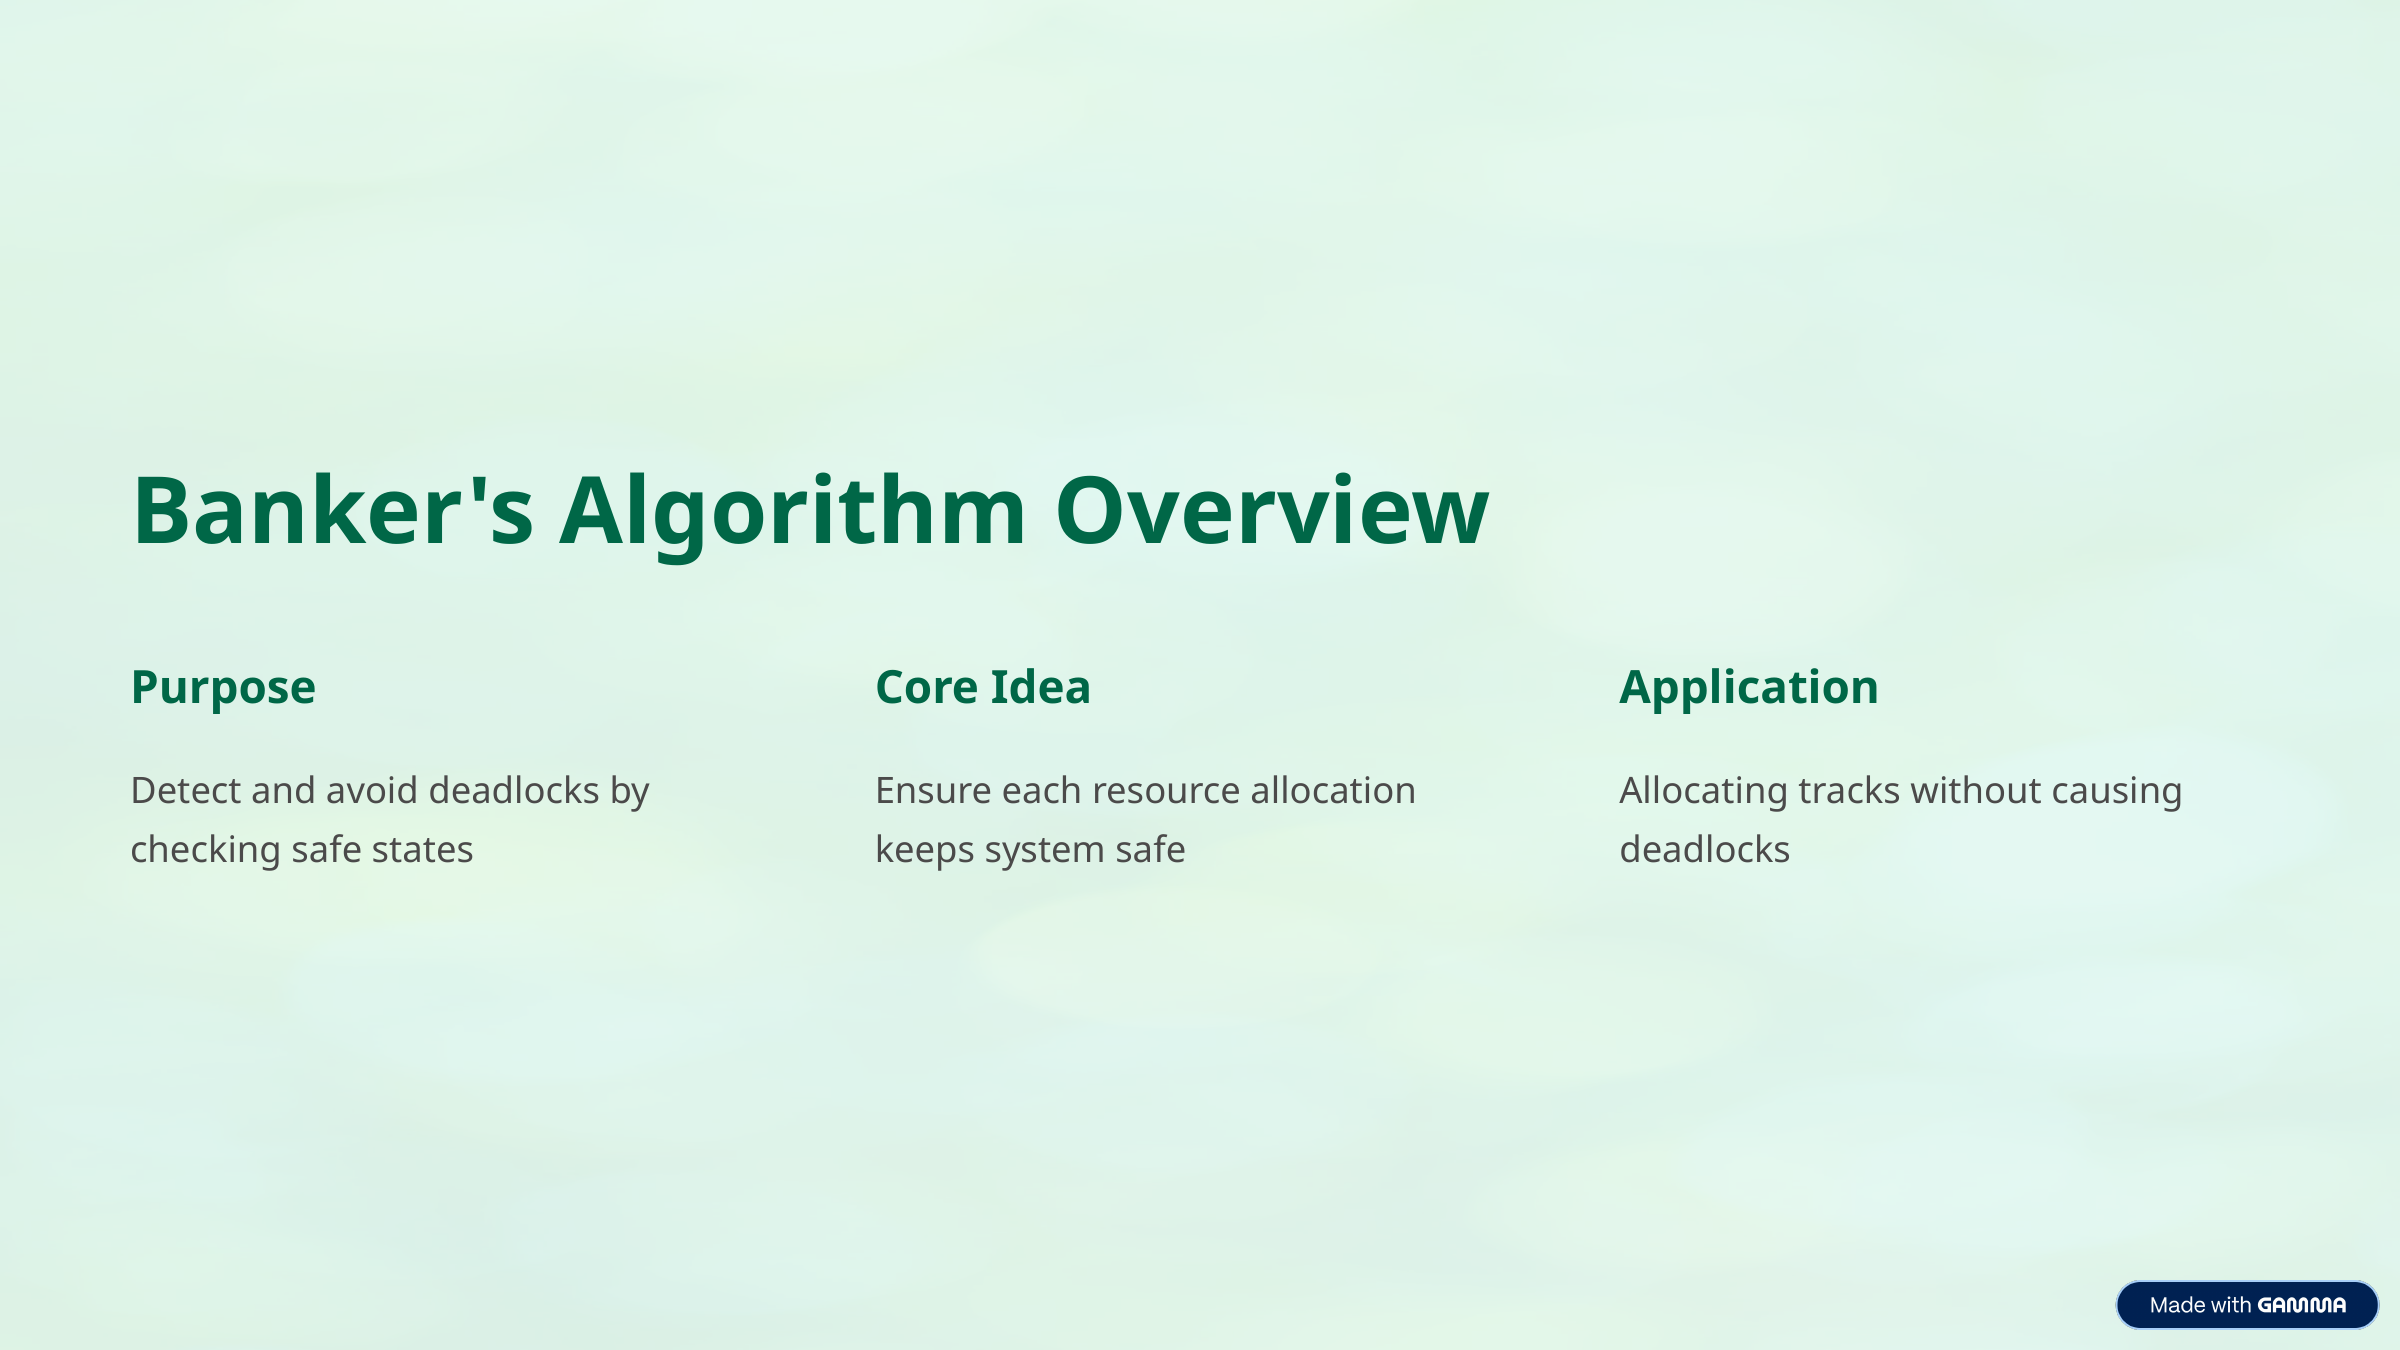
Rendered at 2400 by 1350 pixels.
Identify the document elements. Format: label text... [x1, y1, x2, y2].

text_box Ensure each resource allocation keeps system safe [874, 751, 1528, 871]
text_box Purpose [130, 655, 596, 714]
text_box Core Idea [874, 655, 1340, 714]
text_box Banker's Algorithm Overview [130, 446, 1518, 563]
text_box Application [1619, 655, 2085, 714]
picture [2106, 1271, 2389, 1339]
text_box Detect and avoid deadlocks by checking safe states [130, 751, 783, 871]
text_box Allocating tracks without causing deadlocks [1619, 751, 2272, 871]
